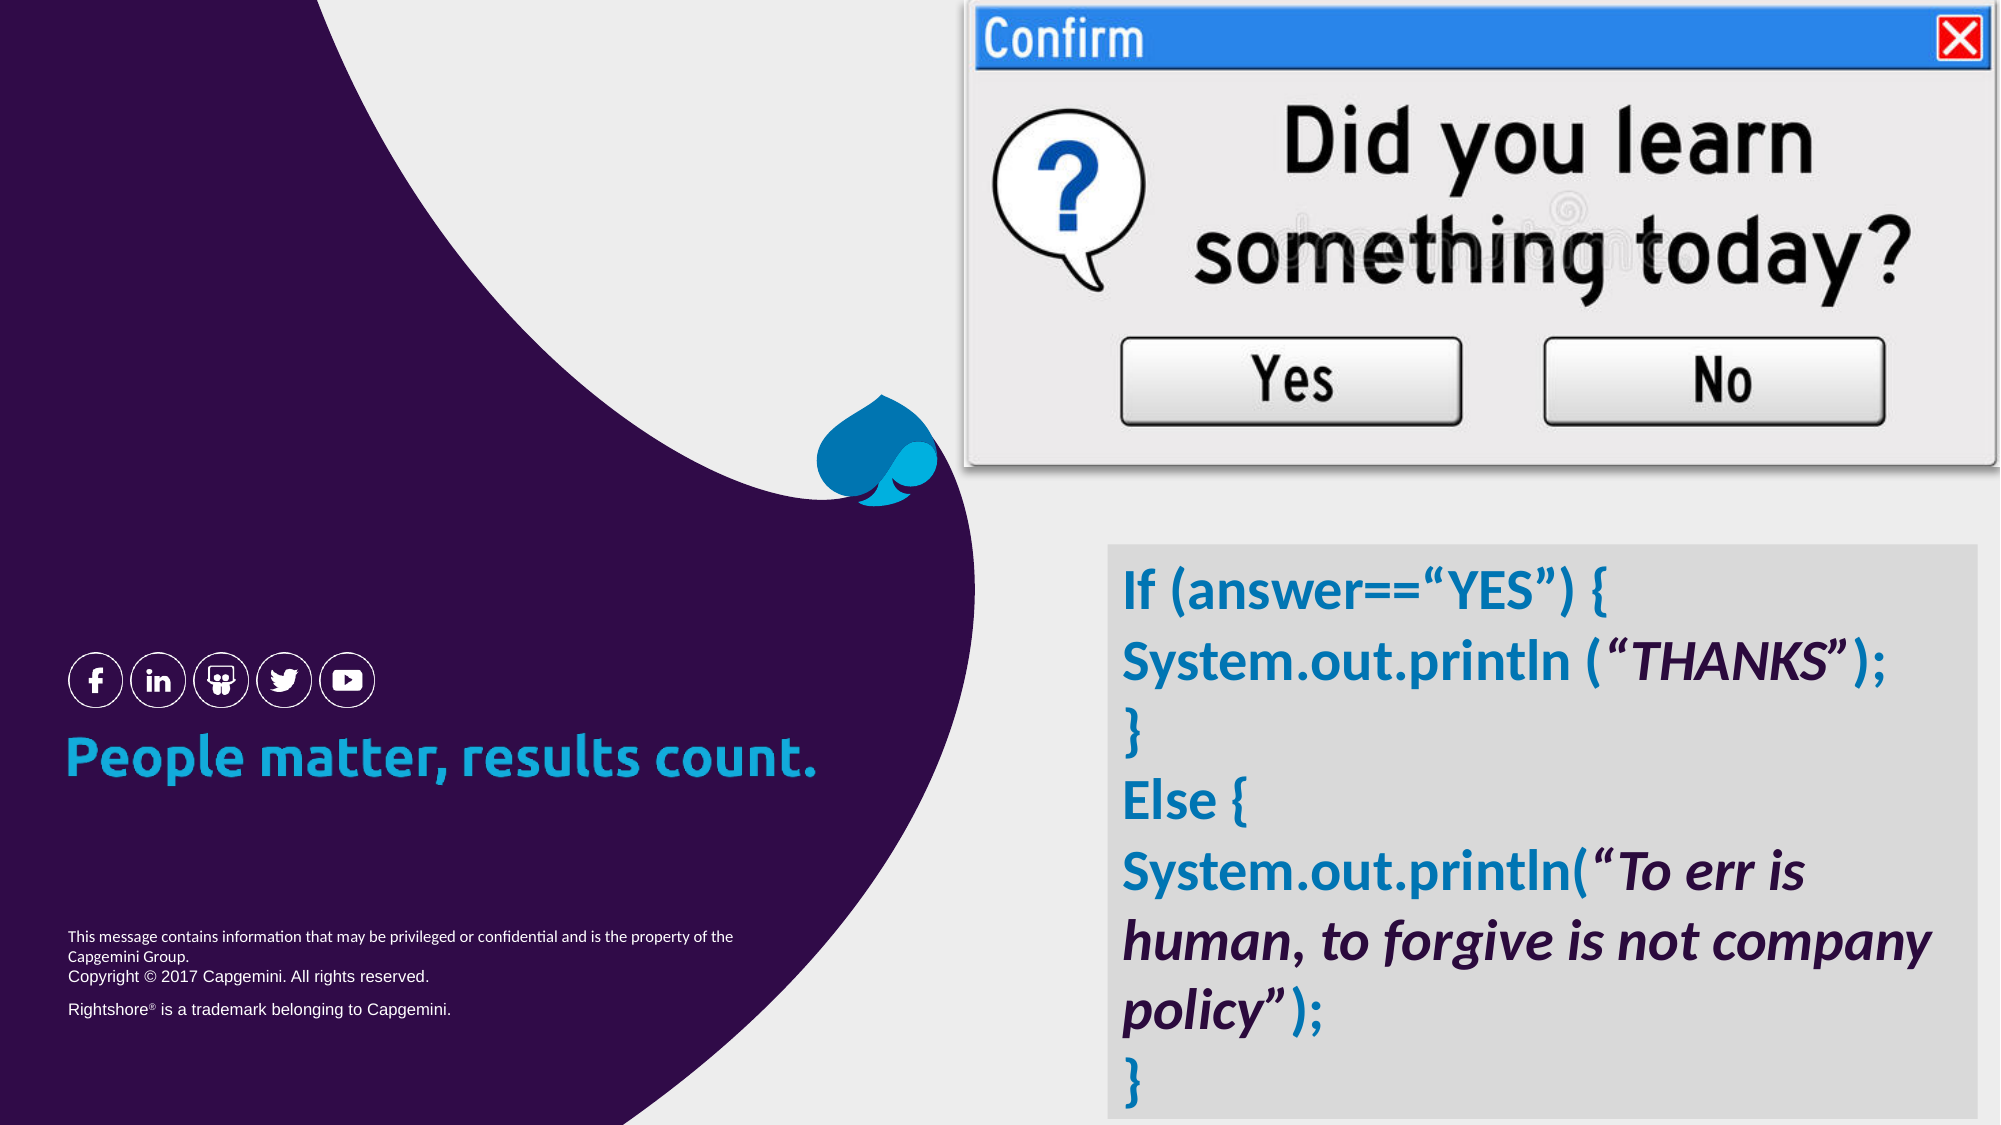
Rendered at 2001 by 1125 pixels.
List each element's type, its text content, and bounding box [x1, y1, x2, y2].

picture [963, 0, 2000, 467]
picture [319, 652, 375, 708]
picture [256, 652, 312, 708]
picture [68, 652, 123, 708]
picture [64, 729, 817, 789]
text_box If (answer==“YES”) { System.out.println (“THANKS”); } Else { System.out.println(“To err is human, to forgive is not company policy”); } [1107, 544, 1978, 1119]
picture [193, 652, 249, 708]
picture [130, 652, 186, 708]
